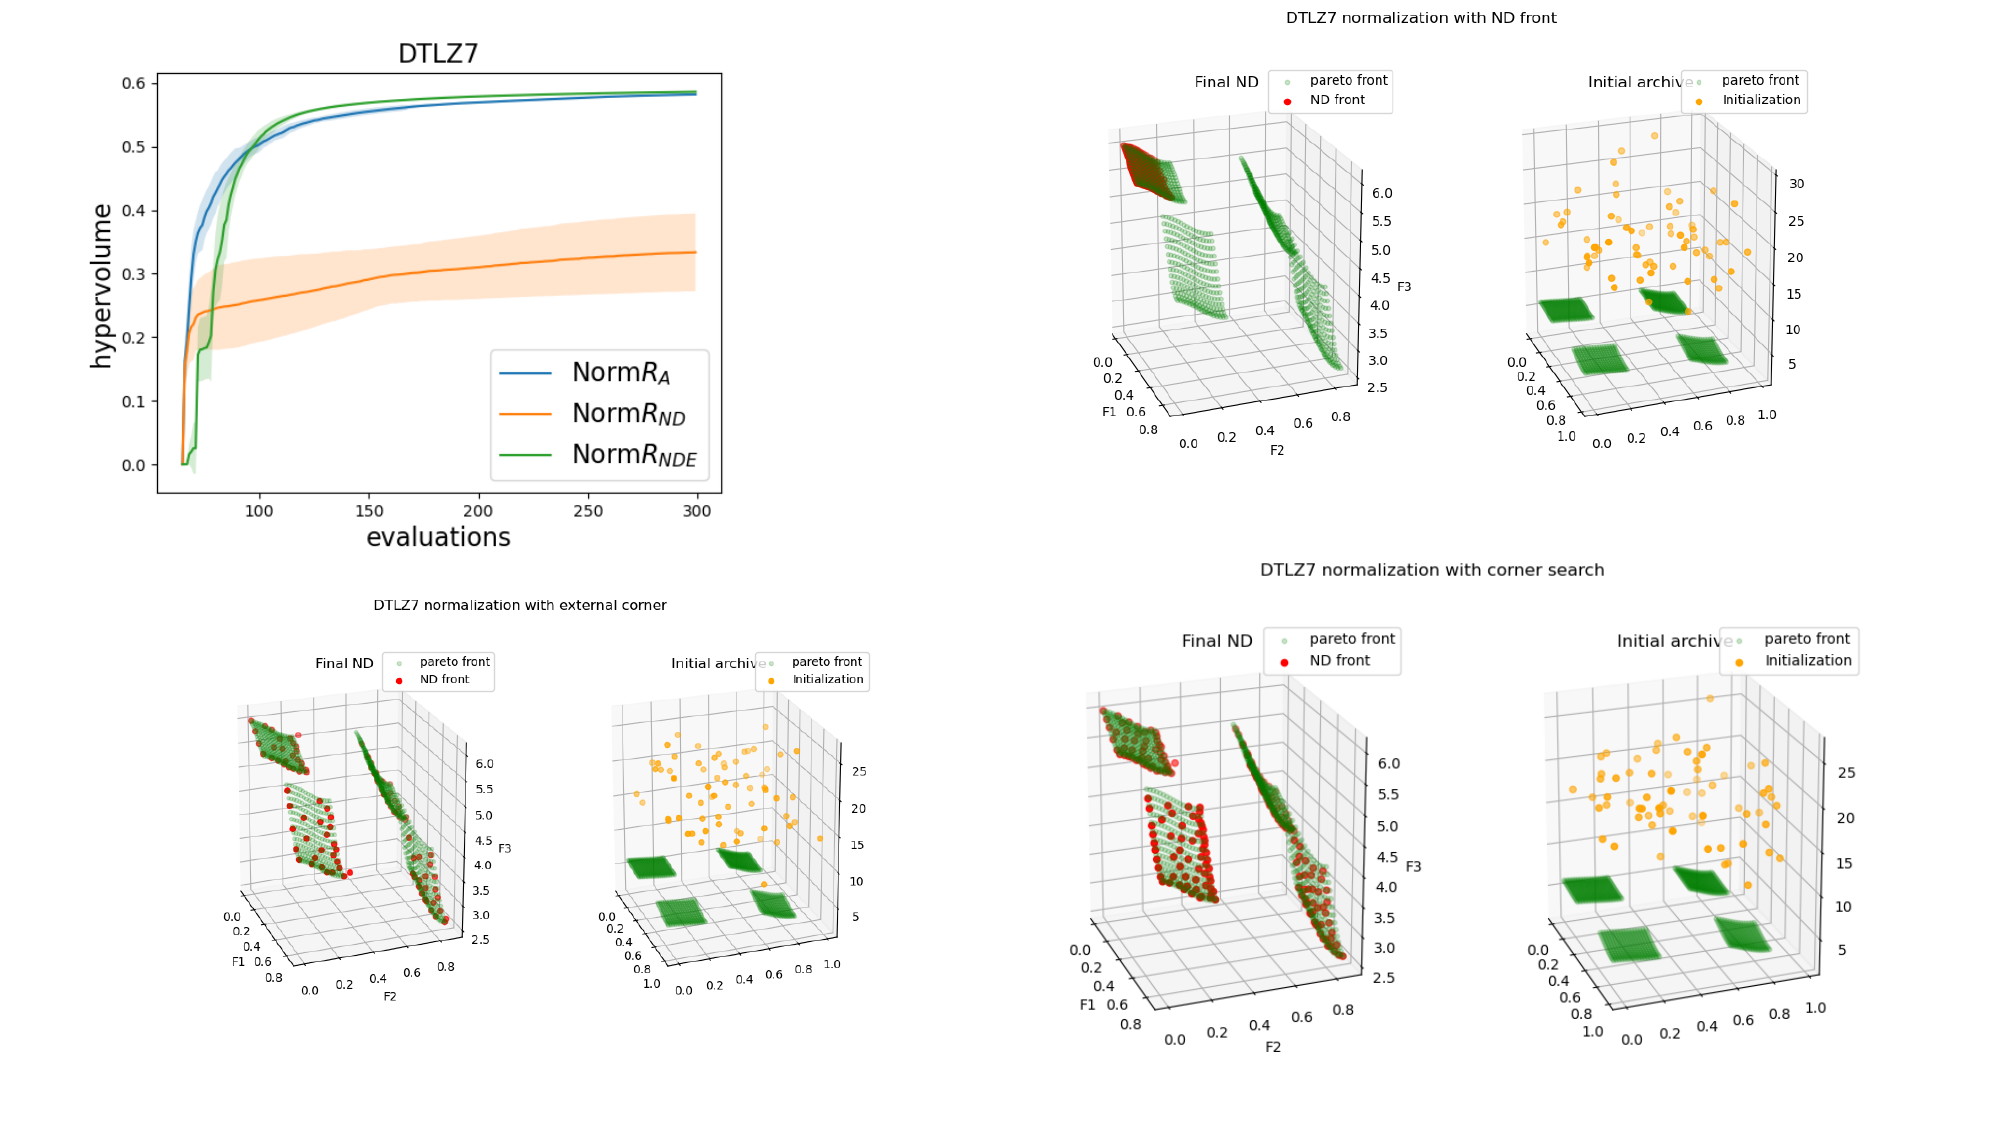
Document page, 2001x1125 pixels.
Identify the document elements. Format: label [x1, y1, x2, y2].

picture [66, 7, 794, 553]
picture [77, 552, 1974, 1119]
picture [931, 1, 1911, 515]
